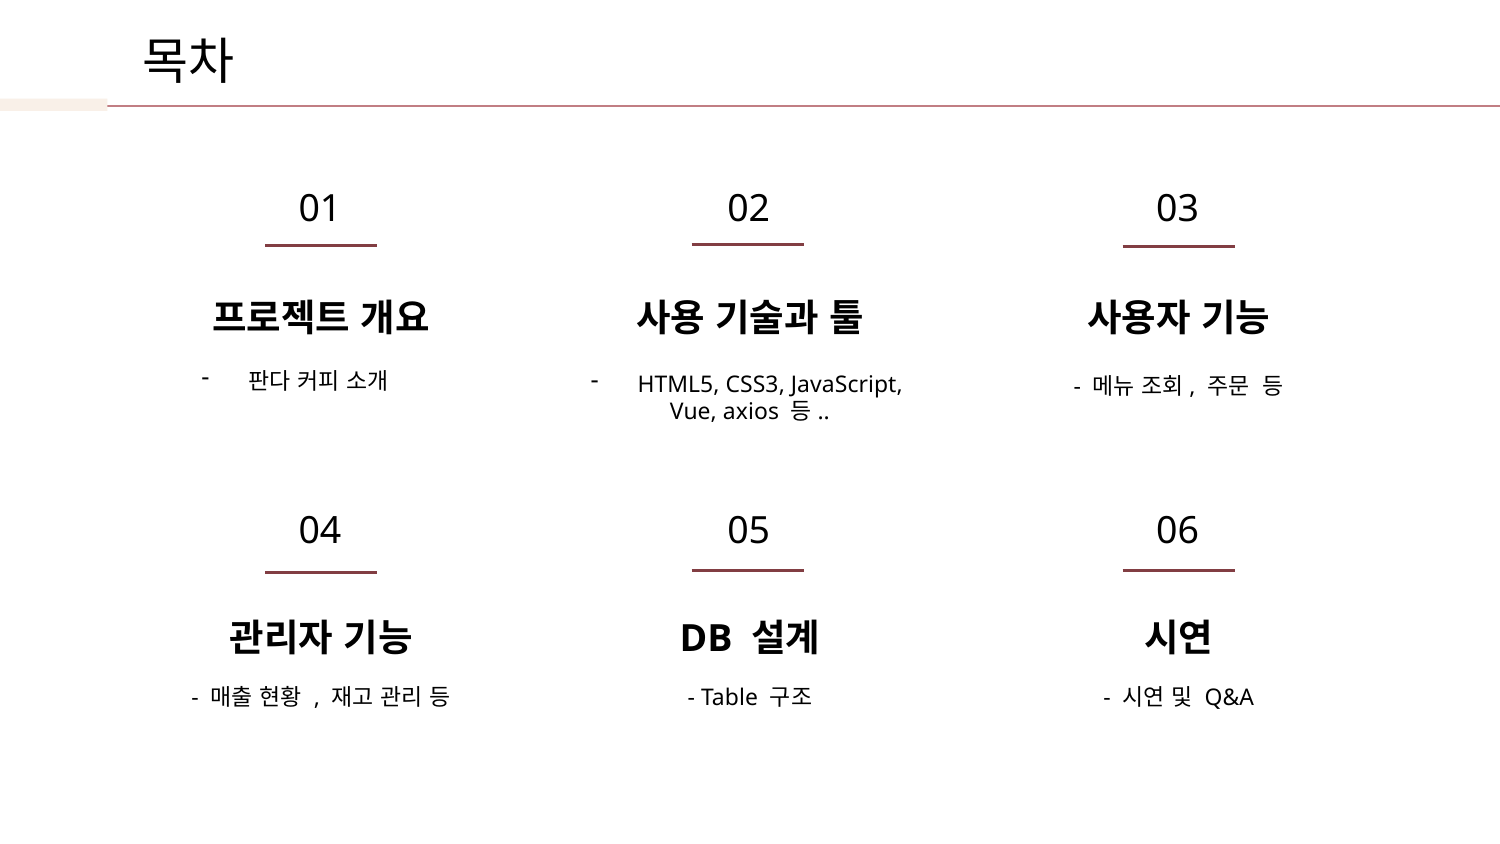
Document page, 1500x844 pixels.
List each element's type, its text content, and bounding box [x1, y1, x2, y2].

text_box - Table 구조 [547, 667, 953, 762]
text_box 06 [1045, 491, 1309, 599]
text_box HTML5, CSS3, JavaScript, Vue, axios 등.. [547, 354, 953, 449]
text_box 관리자 기능 [118, 599, 525, 663]
text_box - 메뉴 조회, 주문 등 [975, 356, 1382, 436]
text_box 01 [188, 168, 452, 277]
text_box 판다 커피 소개 [118, 351, 479, 410]
text_box 프로젝트 개요 [118, 278, 525, 342]
text_box 사용자 기능 [975, 278, 1382, 342]
text_box 03 [1045, 169, 1309, 278]
text_box - 시연 및 Q&A [975, 667, 1382, 762]
text_box 05 [617, 490, 881, 599]
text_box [0, 98, 1500, 112]
text_box 시연 [975, 599, 1382, 663]
text_box 목차 [83, 14, 294, 78]
text_box 04 [188, 491, 452, 599]
text_box - 매출 현황 , 재고 관리 등 [118, 667, 525, 762]
text_box 02 [617, 168, 881, 277]
text_box DB 설계 [547, 599, 953, 663]
text_box 사용 기술과 툴 [547, 278, 953, 342]
